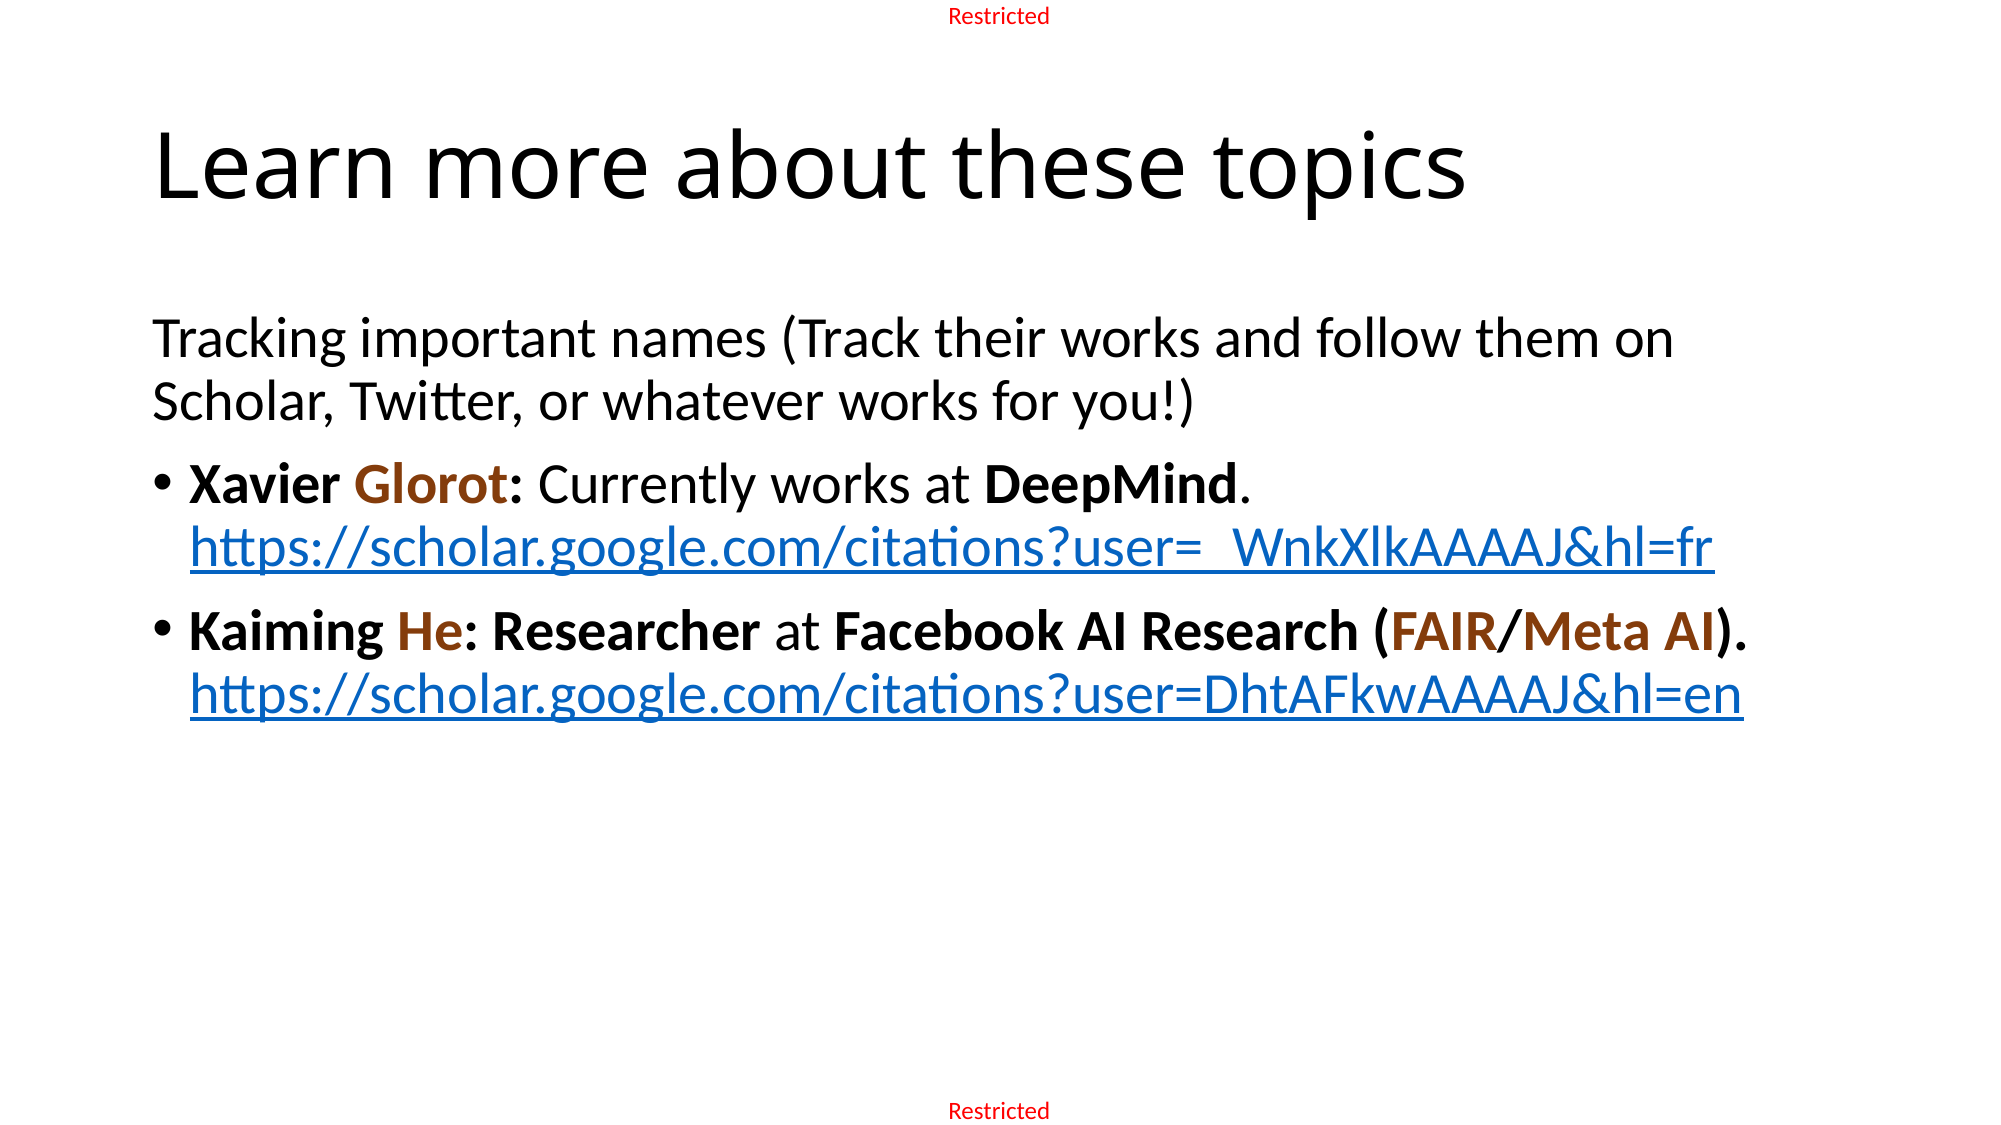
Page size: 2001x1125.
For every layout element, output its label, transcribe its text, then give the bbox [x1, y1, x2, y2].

list Tracking important names (Track their works and follow them on Scholar, Twitter, or whatever works for you!) Xavier Glorot: Currently works at DeepMind. https://scholar.google.com/citations?user=_WnkXlkAAAAJ&hl=fr Kaiming He: Researcher at Facebook AI Research (FAIR/Meta AI). https://scholar.google.com/citations?user=DhtAFkwAAAAJ&hl=en [137, 299, 1863, 1125]
title Learn more about these topics [137, 59, 1863, 278]
